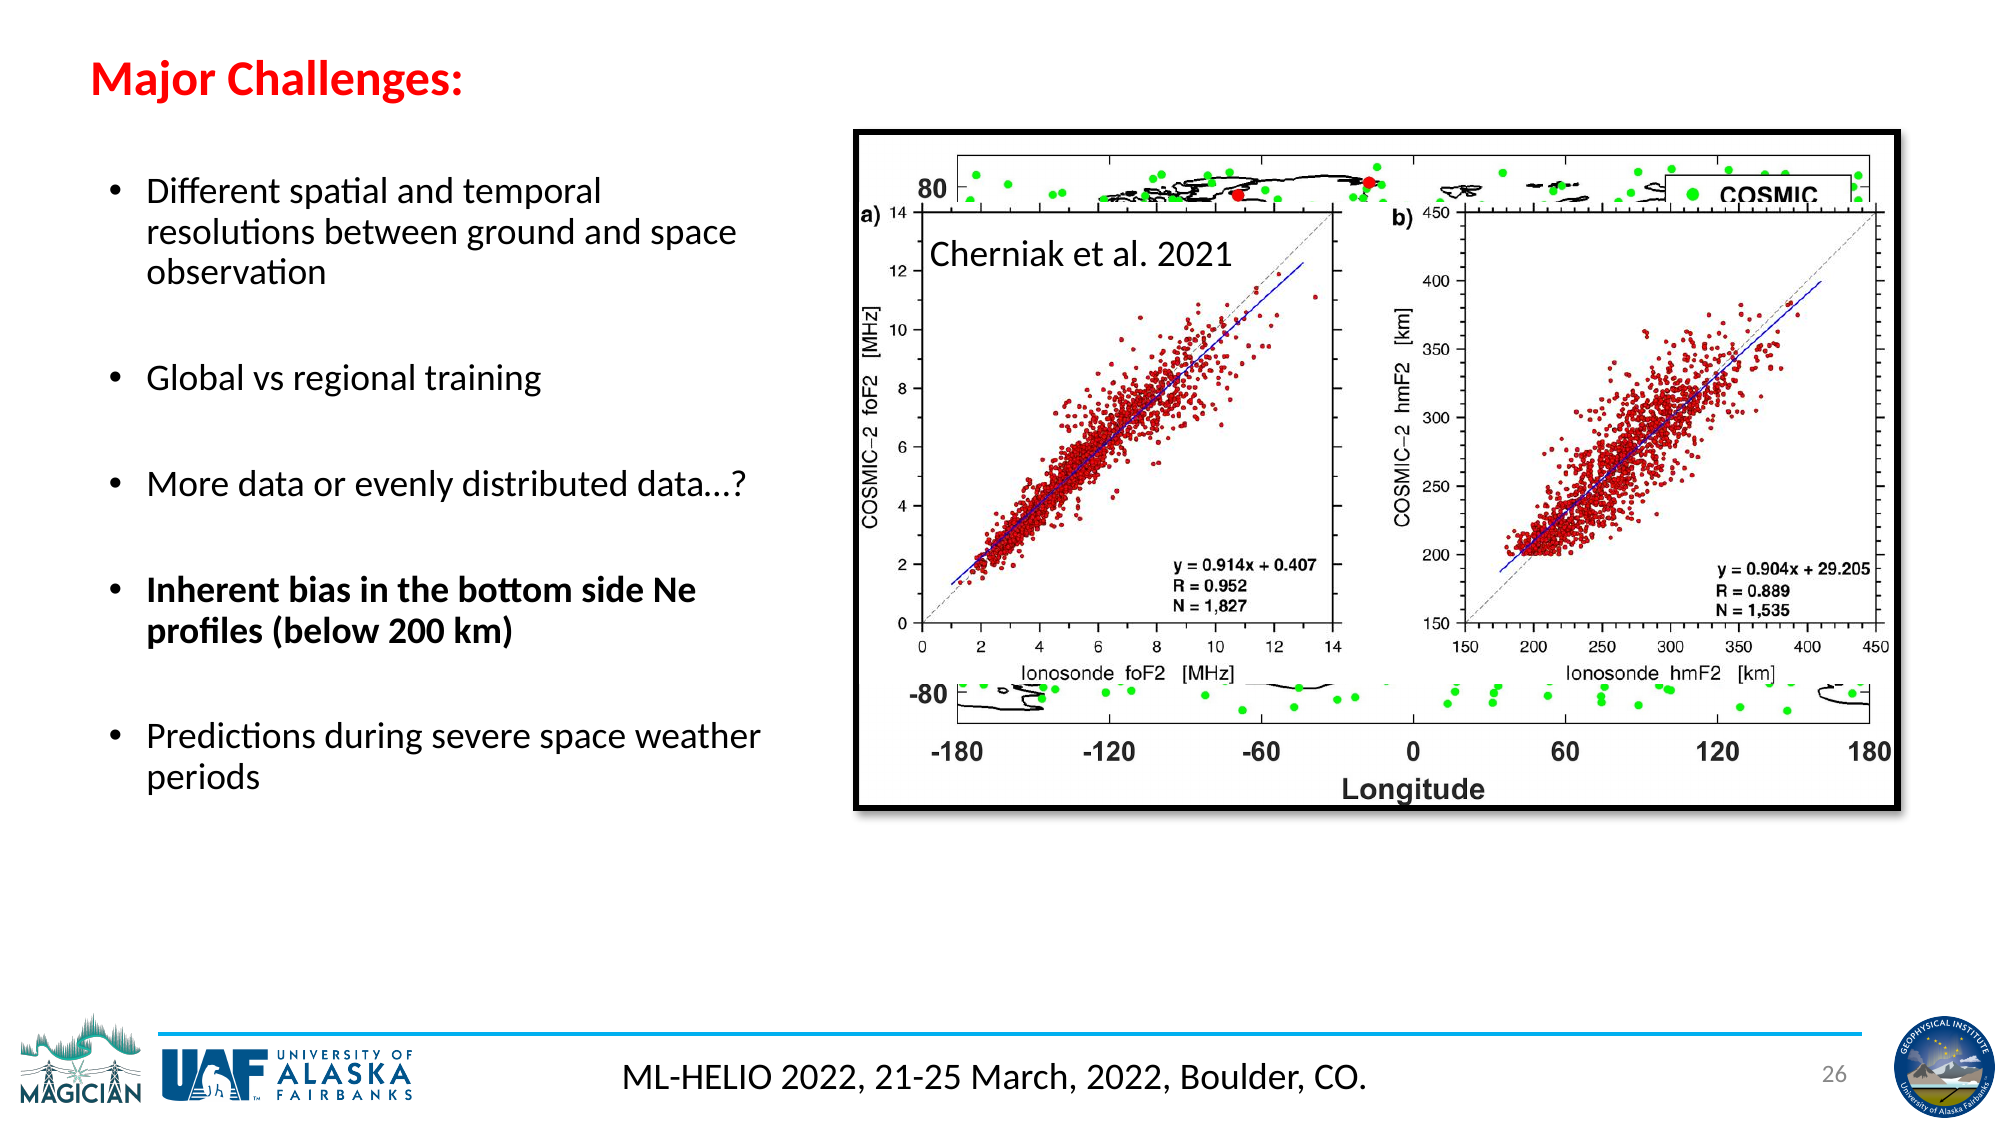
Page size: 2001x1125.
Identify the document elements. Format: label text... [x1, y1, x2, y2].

picture [1894, 1016, 1996, 1118]
picture [858, 135, 1895, 806]
slide_number 26 [1413, 1042, 1863, 1103]
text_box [858, 202, 1889, 684]
text_box ML-HELIO 2022, 21-25 March, 2022, Boulder, CO. [606, 1046, 1413, 1105]
text_box Major Challenges: Different spatial and temporal resolutions between ground and space observation Global vs regional training More data or evenly distributed data…? Inherent bias in the bottom side Ne profiles (below 200 km) Predictions during severe space weather periods [75, 44, 782, 983]
picture [0, 1002, 412, 1118]
